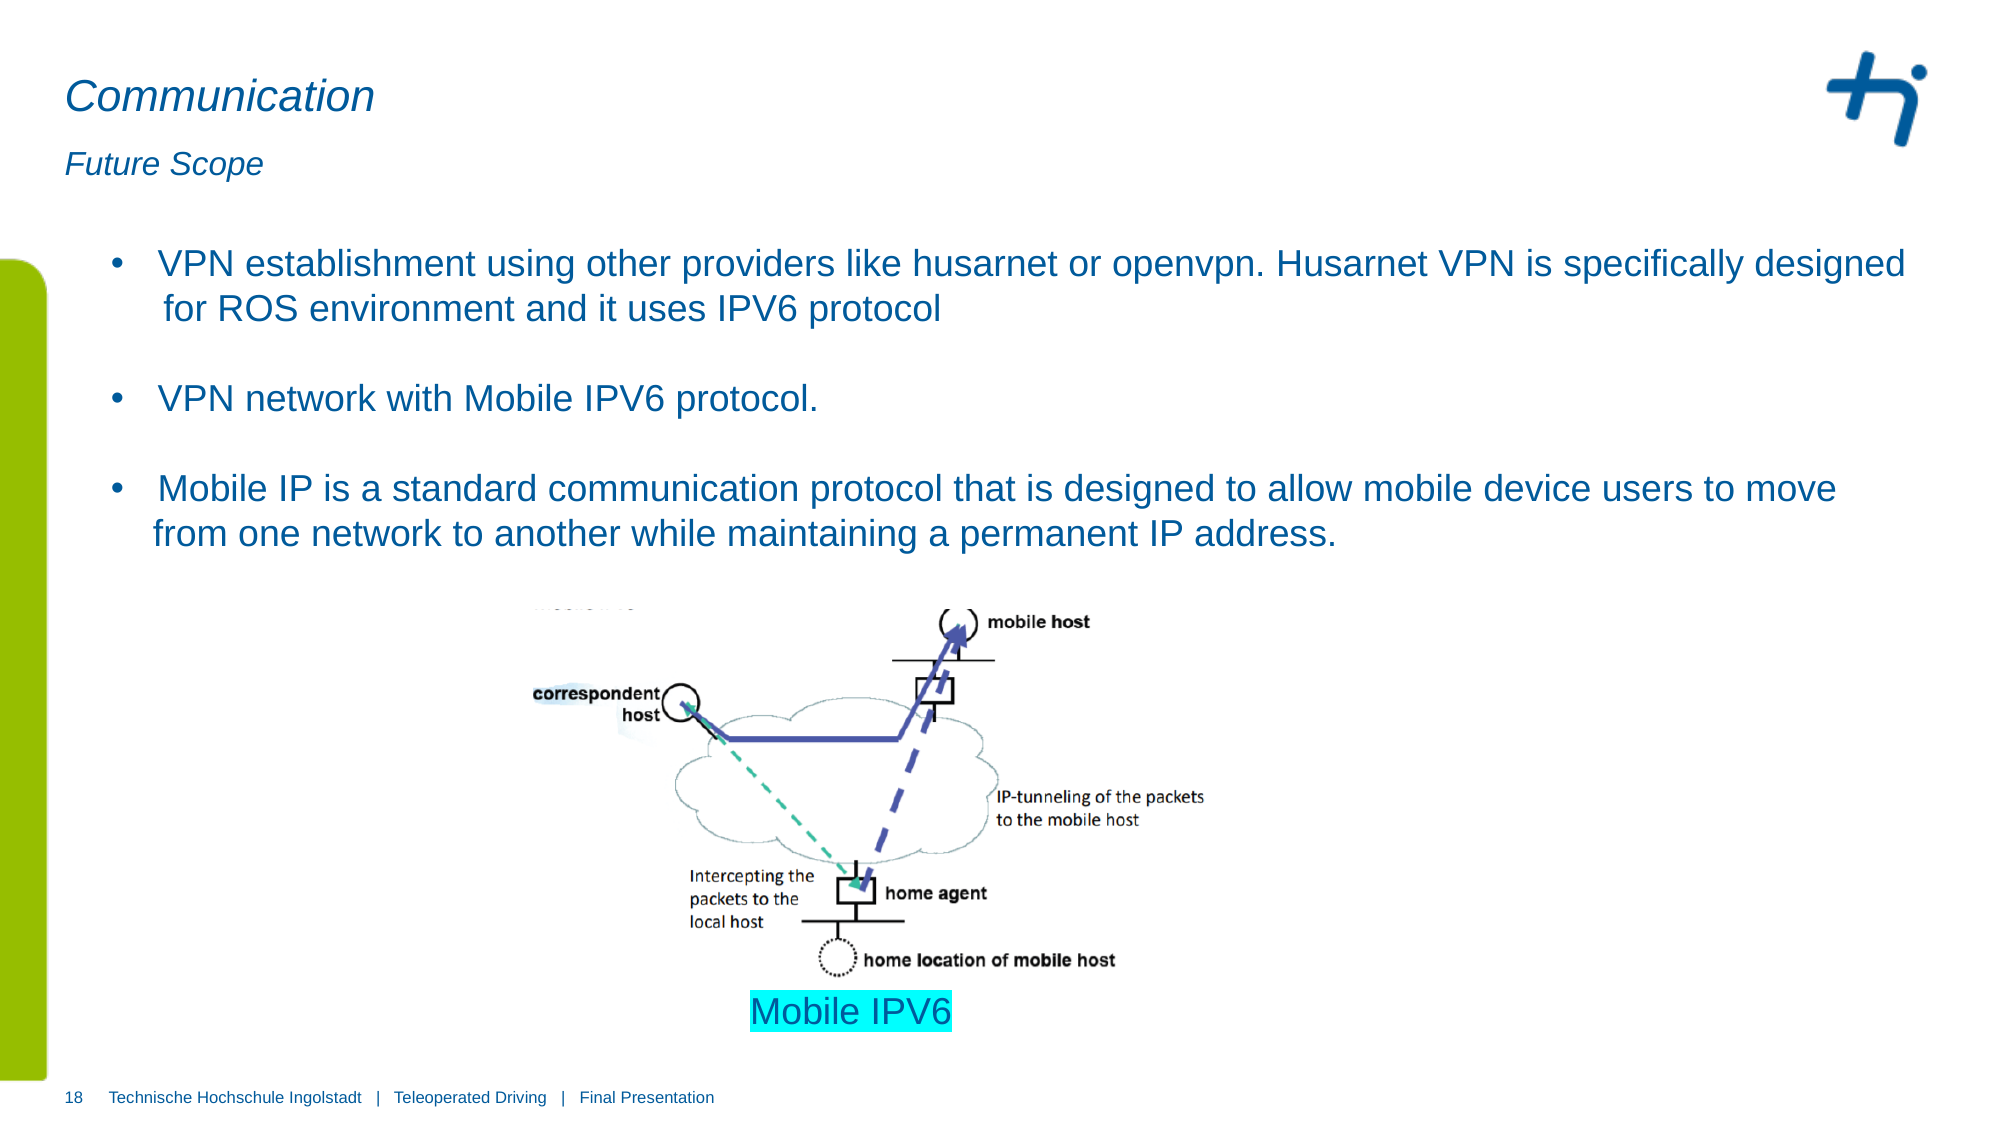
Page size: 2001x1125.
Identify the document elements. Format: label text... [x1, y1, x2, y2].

slide_number 18 [64, 1087, 107, 1122]
text_box Mobile IPV6 [735, 998, 967, 1039]
title Communication [64, 66, 1665, 121]
text_box VPN establishment using other providers like husarnet or openvpn. Husarnet VPN is specifically designed for ROS environment and it uses IPV6 protocol VPN network with Mobile IPV6 protocol. Mobile IP is a standard communication protocol that is designed to allow mobile device users to move from one network to another while maintaining a permanent IP address. [96, 232, 1933, 697]
subtitle Future Scope [64, 122, 1665, 179]
picture [533, 609, 1214, 990]
